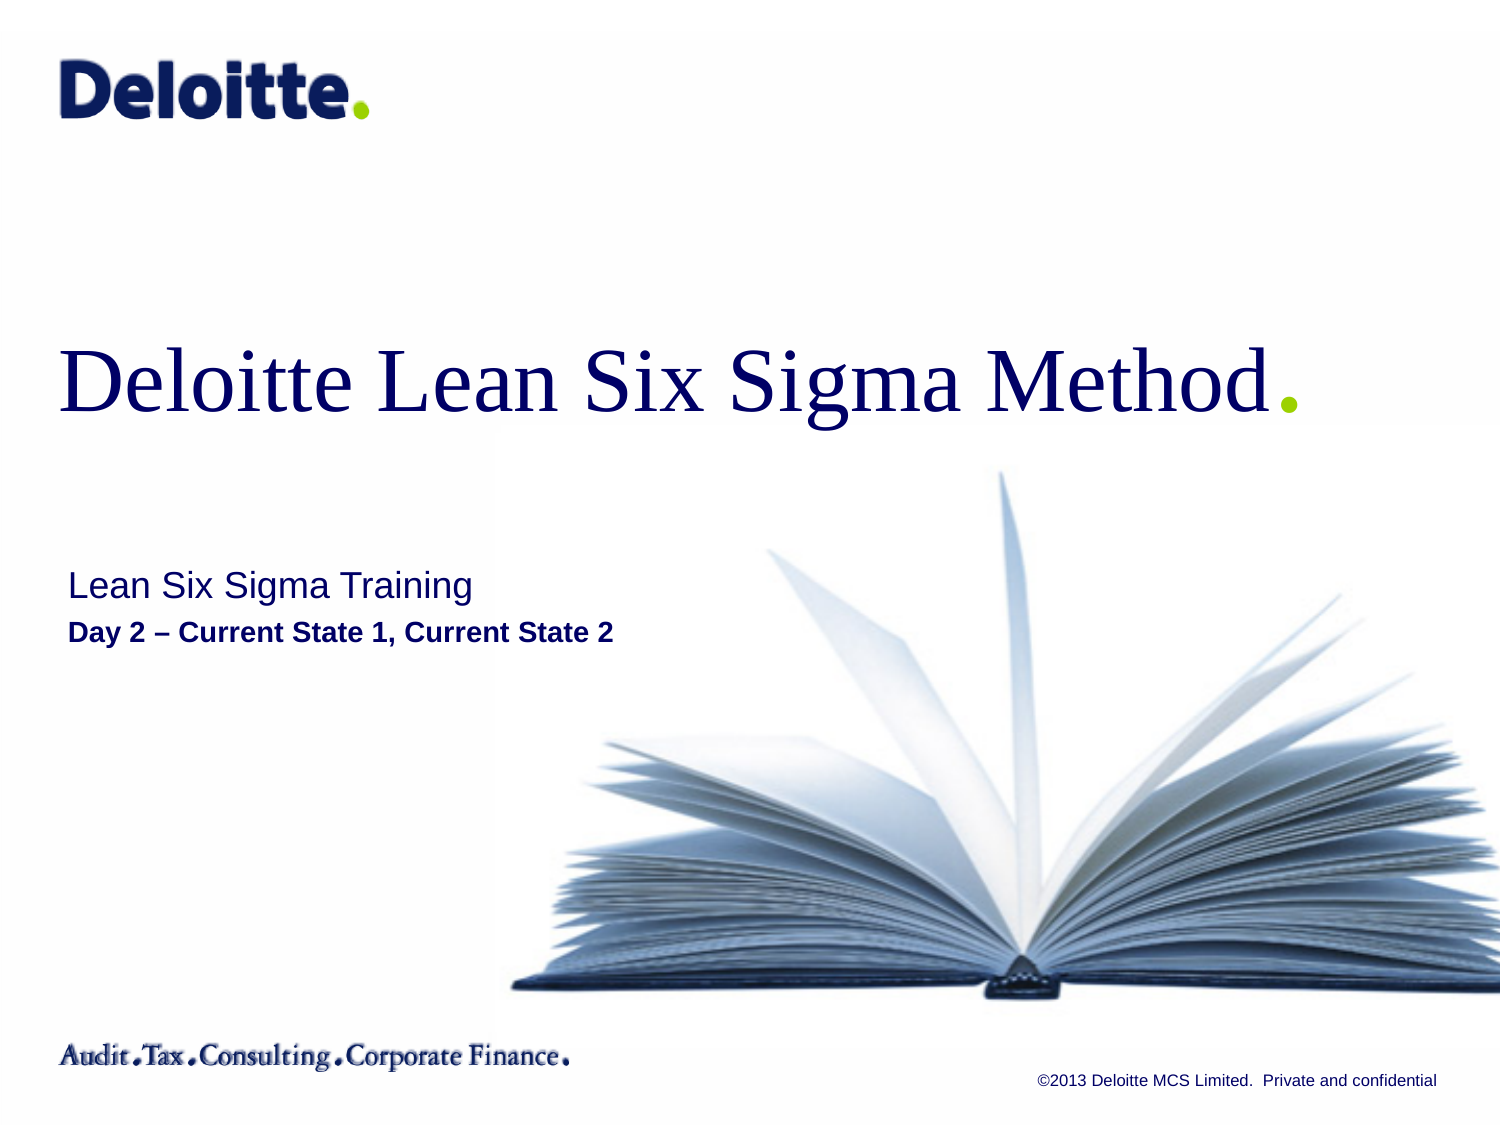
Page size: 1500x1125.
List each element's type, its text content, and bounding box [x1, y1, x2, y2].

text_box Lean Six Sigma Training Day 2 – Current State 1, Current State 2 [53, 565, 804, 657]
text_box Deloitte Lean Six Sigma Method. [58, 324, 1434, 545]
picture [0, 0, 1500, 1125]
